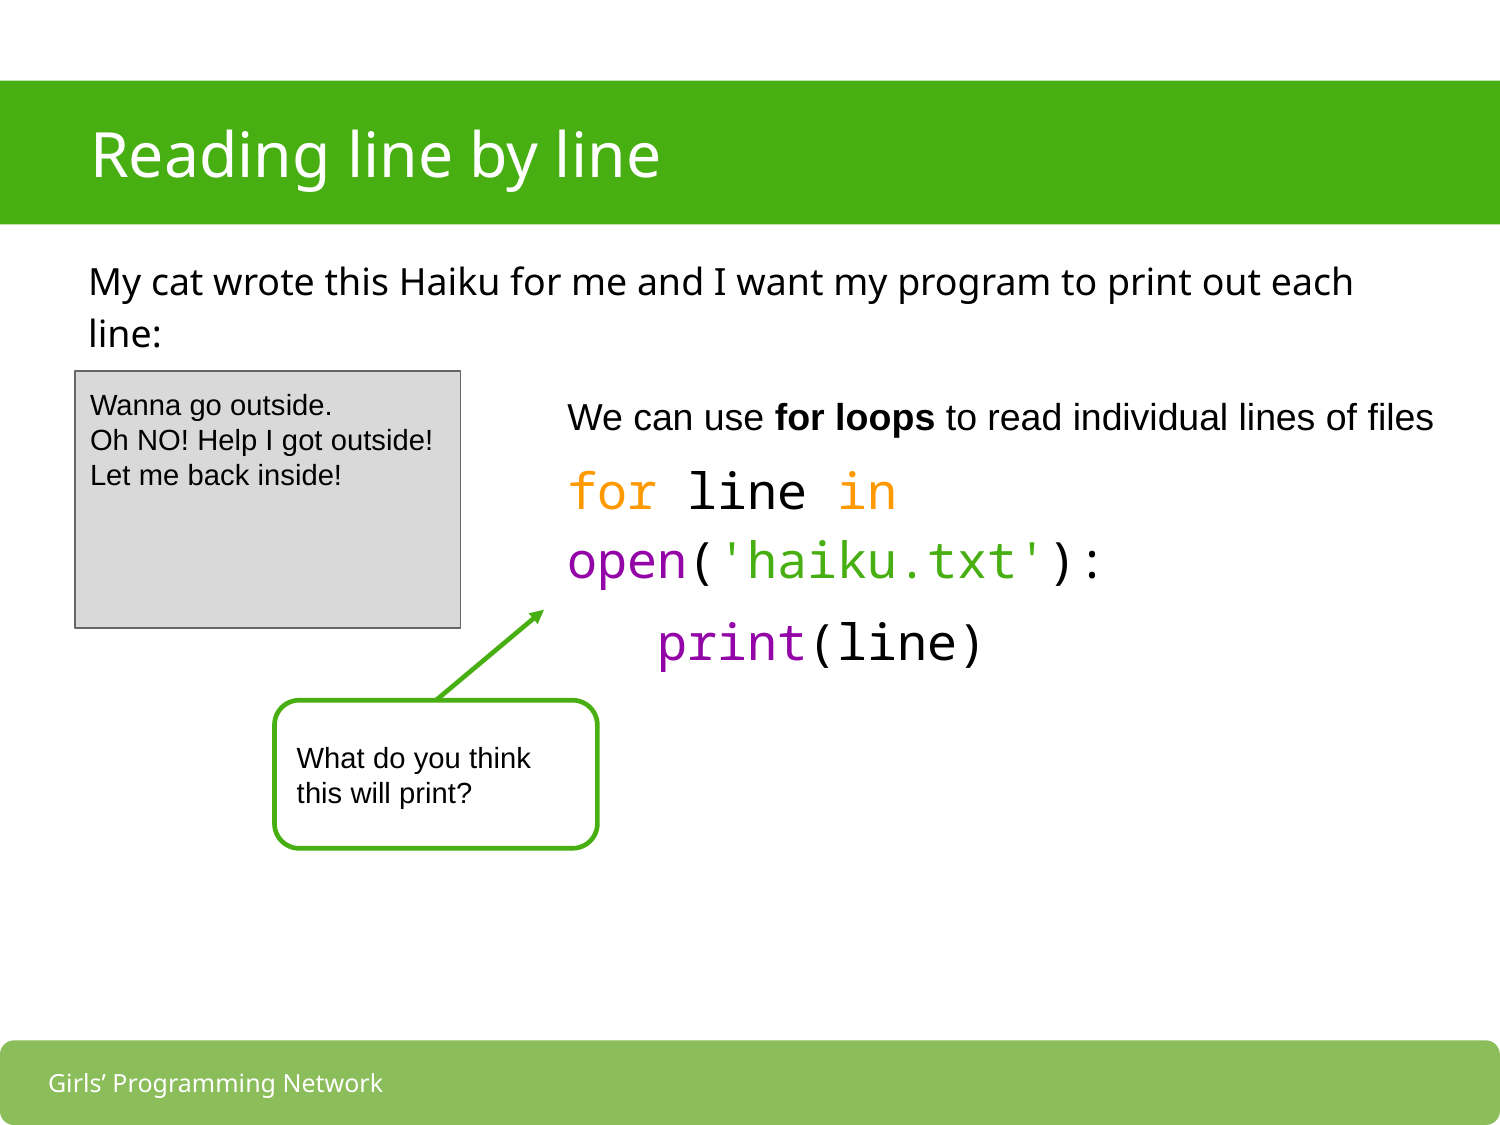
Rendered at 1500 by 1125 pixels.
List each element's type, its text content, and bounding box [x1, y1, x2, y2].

list My cat wrote this Haiku for me and I want my program to print out each line: [73, 236, 1423, 1027]
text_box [435, 609, 545, 701]
list We can use for loops to read individual lines of files for line in open('haiku.txt'): print(line) [552, 371, 1466, 1125]
text_box What do you think this will print? [274, 700, 598, 849]
title Reading line by line [75, 80, 1425, 225]
text_box Wanna go outside. Oh NO! Help I got outside! Let me back inside! [75, 371, 461, 629]
